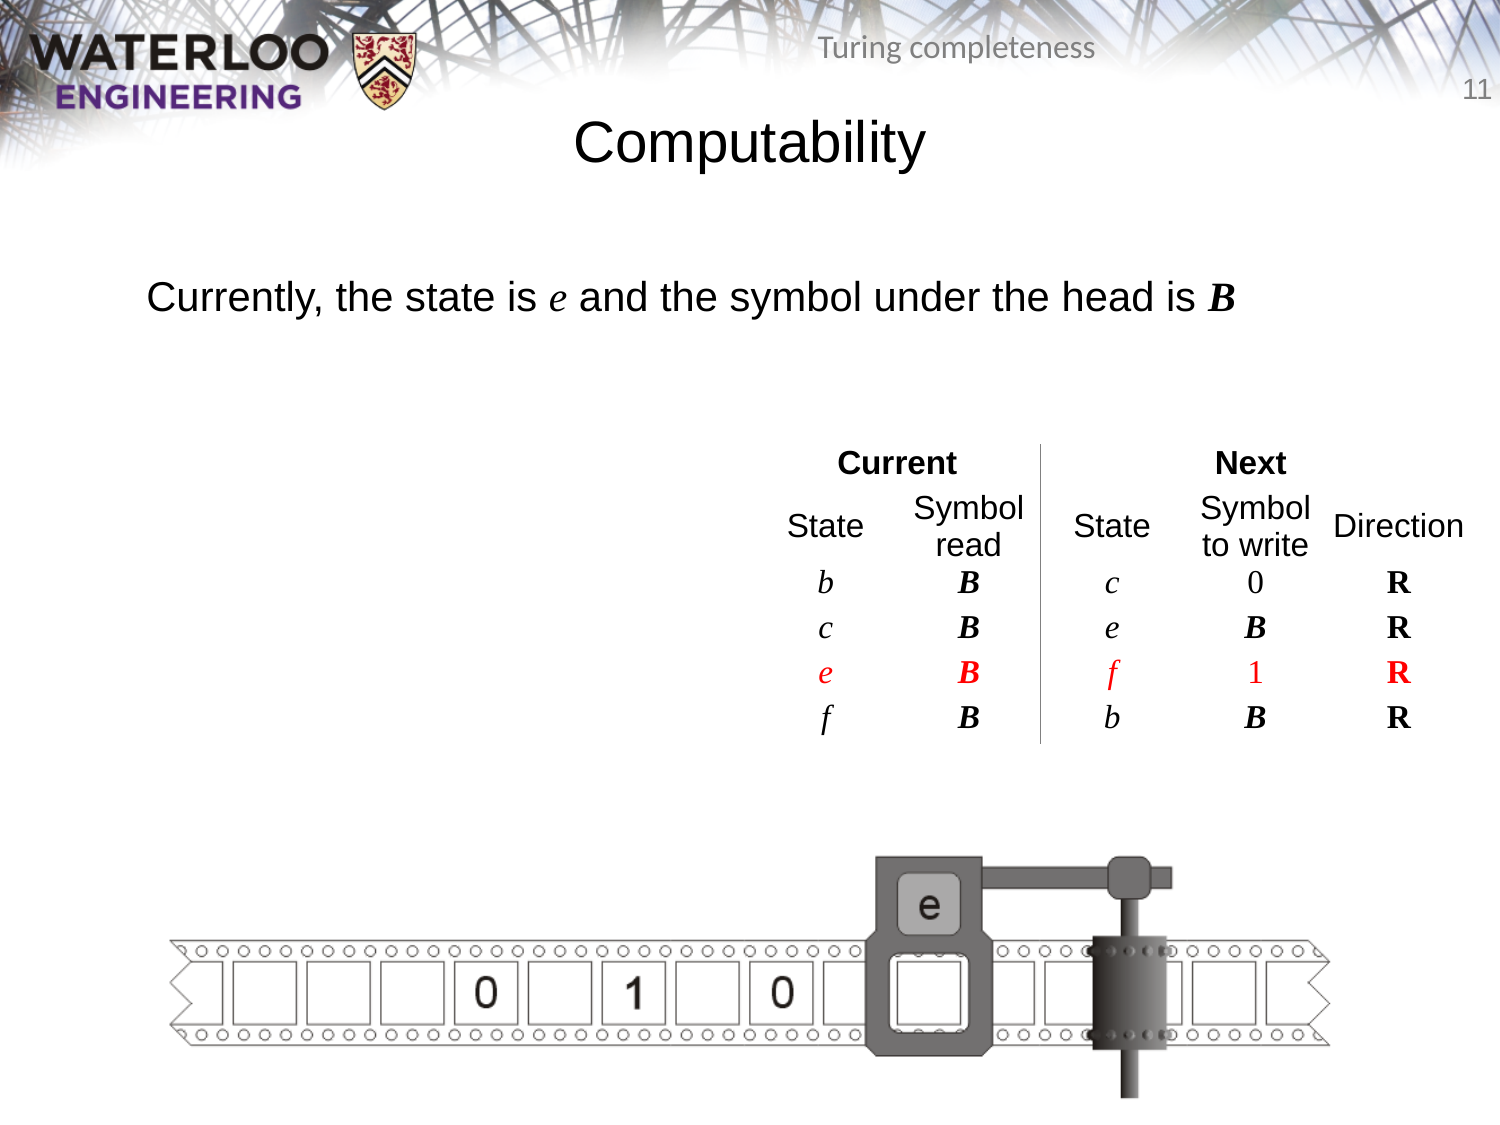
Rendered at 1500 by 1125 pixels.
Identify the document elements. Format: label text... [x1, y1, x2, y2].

table_cell B [1184, 699, 1327, 744]
table_cell B [897, 699, 1040, 744]
table_cell State [1041, 489, 1184, 564]
table_cell B [1184, 609, 1327, 654]
table_cell B [897, 609, 1040, 654]
table_cell f [754, 699, 897, 744]
table_cell R [1327, 654, 1470, 699]
table_cell c [1041, 564, 1184, 609]
list Currently, the state is e and the symbol under the head is B [74, 262, 1426, 1006]
table_cell e [754, 654, 897, 699]
table_header Current [754, 444, 1040, 489]
table_cell State [754, 489, 897, 564]
title Computability [74, 44, 1426, 233]
table_cell 1 [1184, 654, 1327, 699]
table_cell R [1327, 609, 1470, 654]
picture [0, 0, 1500, 1125]
table_cell Symbol to write [1184, 489, 1327, 564]
table_cell b [754, 564, 897, 609]
table_header Next [1041, 444, 1470, 489]
table_cell B [897, 654, 1040, 699]
table_cell B [897, 564, 1040, 609]
table_cell Symbol read [897, 489, 1040, 564]
table_cell f [1041, 654, 1184, 699]
table_cell c [754, 609, 897, 654]
table_cell b [1041, 699, 1184, 744]
table_cell R [1327, 699, 1470, 744]
table_cell R [1327, 564, 1470, 609]
table_cell e [1041, 609, 1184, 654]
table_cell Direction [1327, 489, 1470, 564]
table_cell 0 [1184, 564, 1327, 609]
